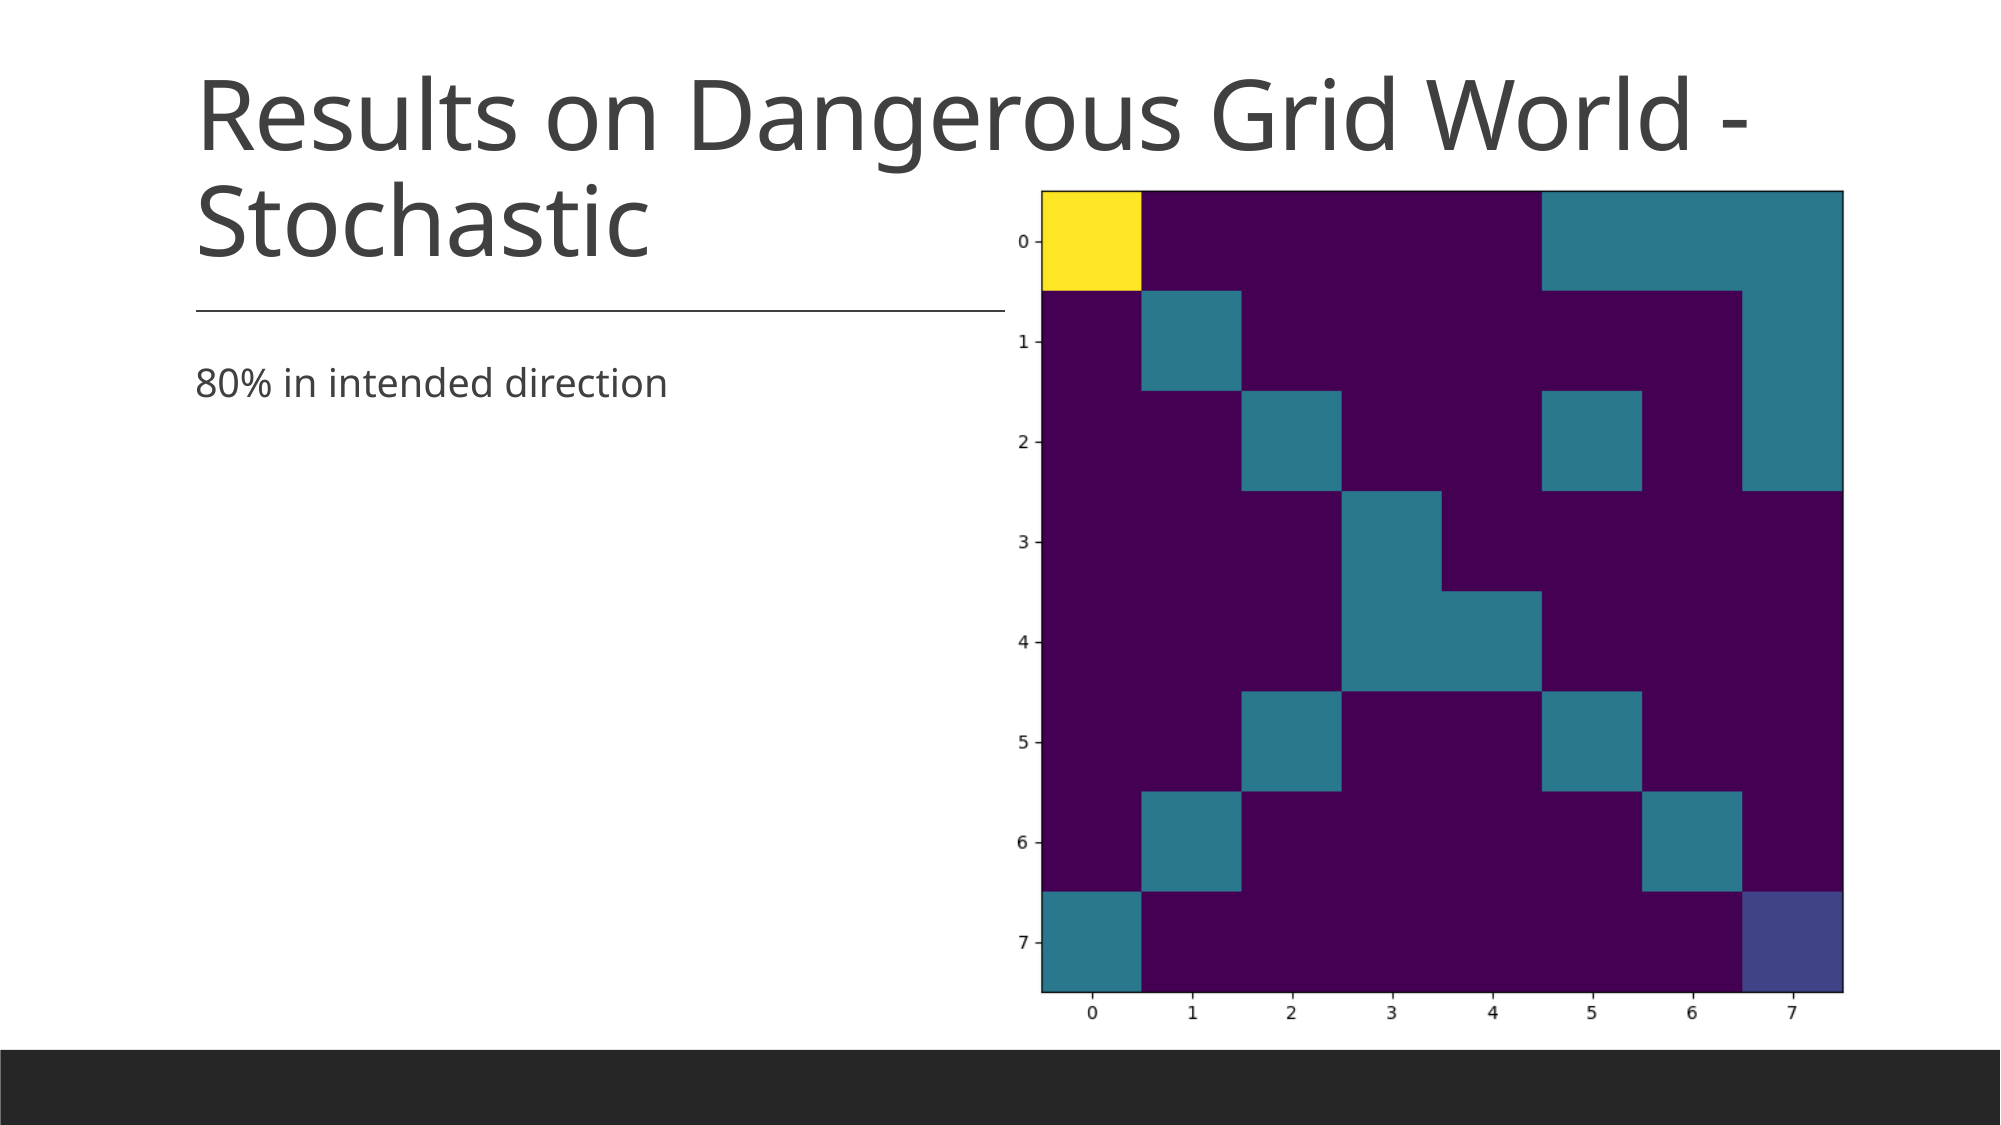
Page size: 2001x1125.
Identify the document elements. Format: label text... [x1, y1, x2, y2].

title Results on Dangerous Grid World - Stochastic [180, 47, 1830, 285]
list 80% in intended direction [180, 345, 1001, 963]
picture [1004, 182, 1850, 1028]
